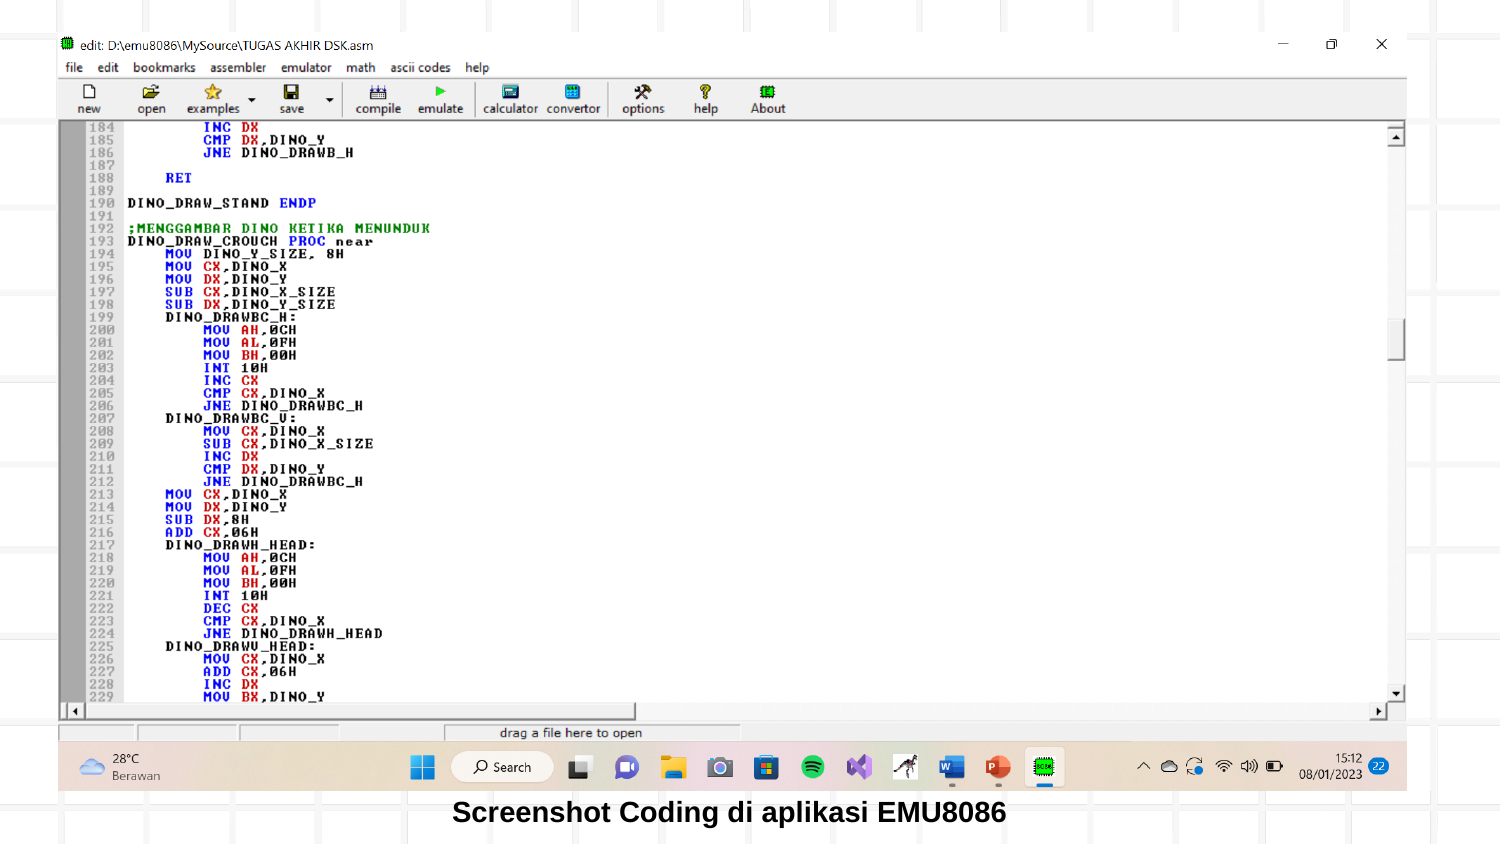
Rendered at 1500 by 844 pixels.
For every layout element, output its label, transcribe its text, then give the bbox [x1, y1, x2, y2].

picture [0, 0, 1500, 844]
text_box Screenshot Coding di aplikasi EMU8086 [437, 801, 1188, 836]
